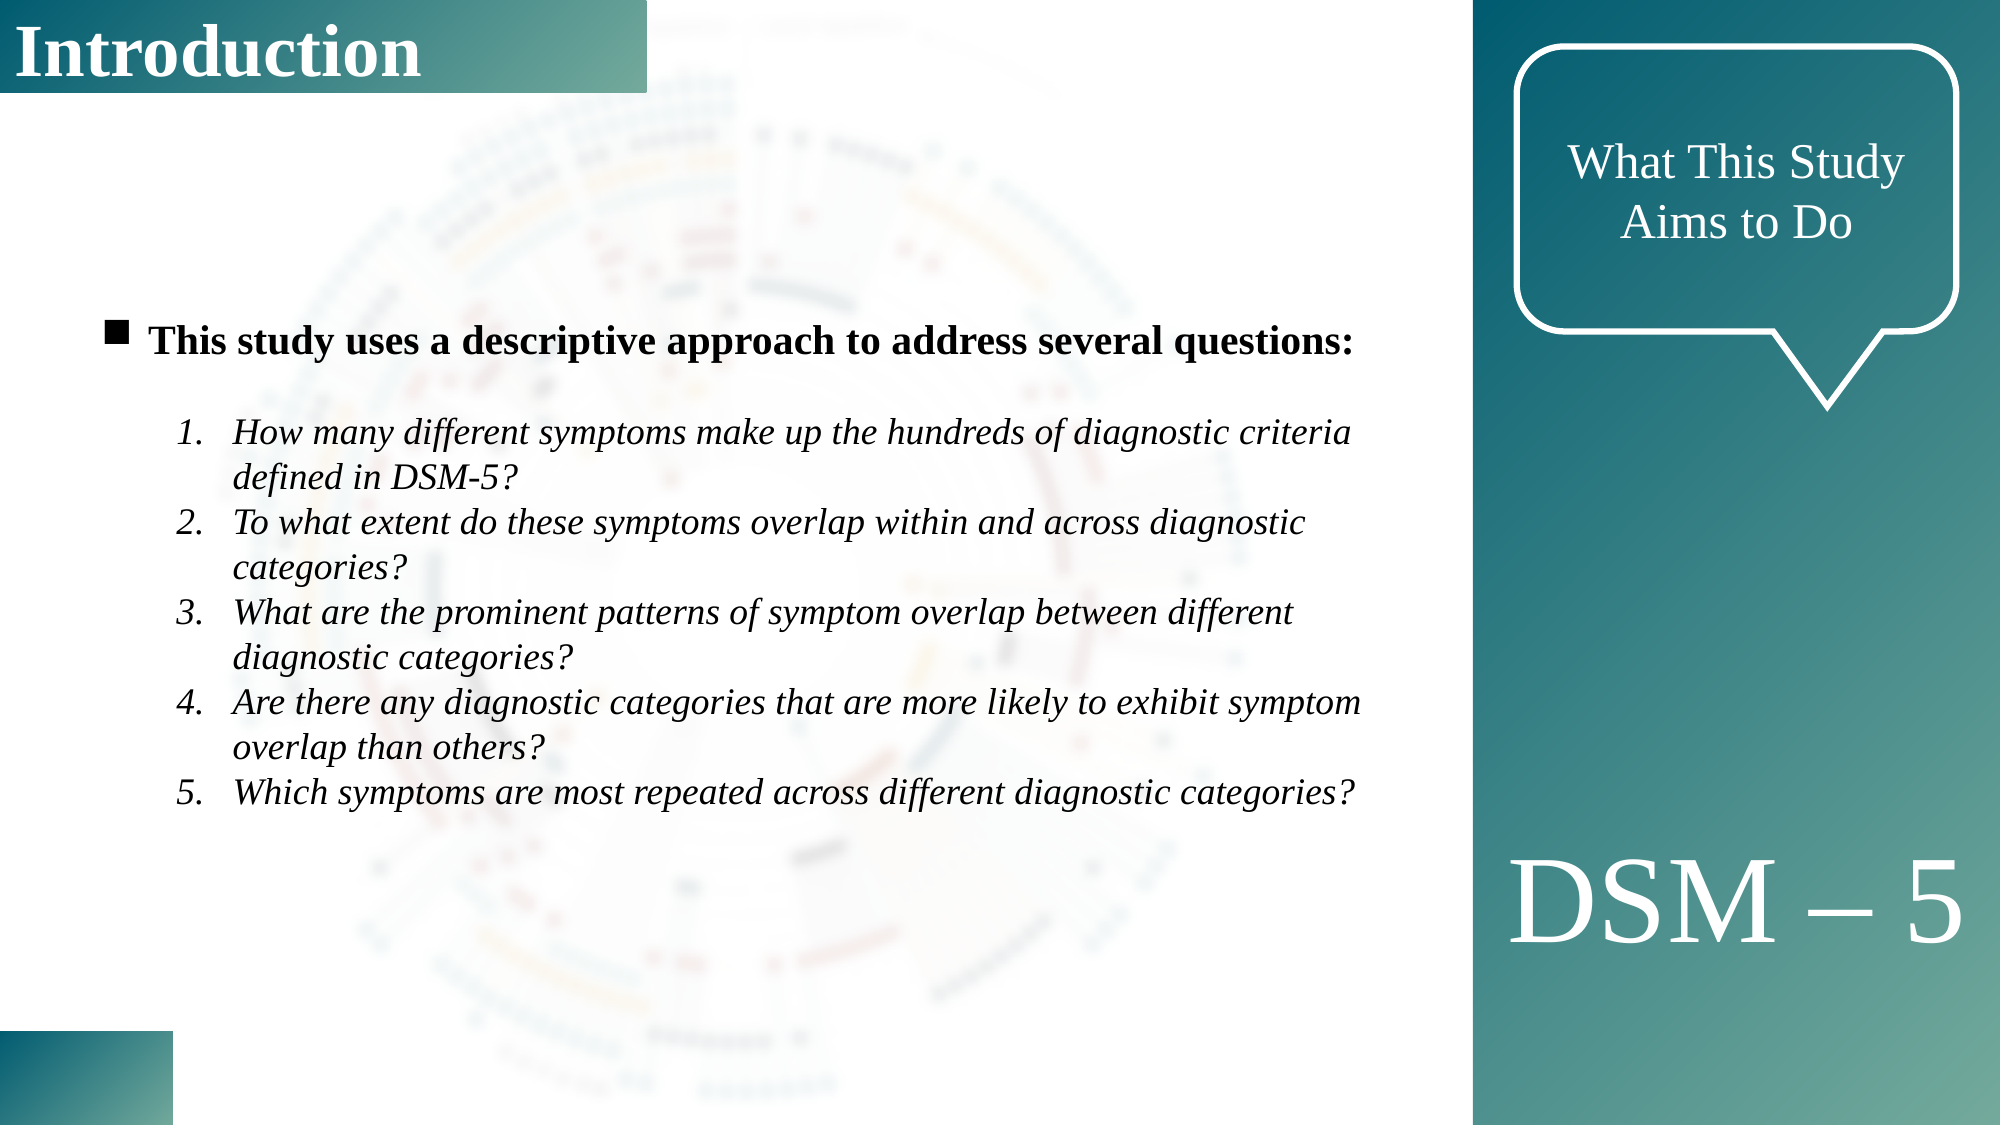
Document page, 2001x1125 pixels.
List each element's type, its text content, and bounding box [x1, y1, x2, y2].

text_box [0, 1031, 174, 1125]
text_box DSM – 5 [1472, 0, 2000, 1125]
picture [0, 0, 1472, 1125]
text_box Introduction [0, 0, 647, 94]
text_box This study uses a descriptive approach to address several questions: How many different symptoms make up the hundreds of diagnostic criteria defined in DSM-5? To what extent do these symptoms overlap within and across diagnostic categories? What are the prominent patterns of symptom overlap between different diagnostic categories? Are there any diagnostic categories that are more likely to exhibit symptom overlap than others? Which symptoms are most repeated across different diagnostic categories? [86, 305, 1411, 820]
text_box What This Study Aims to Do [1515, 45, 1958, 409]
